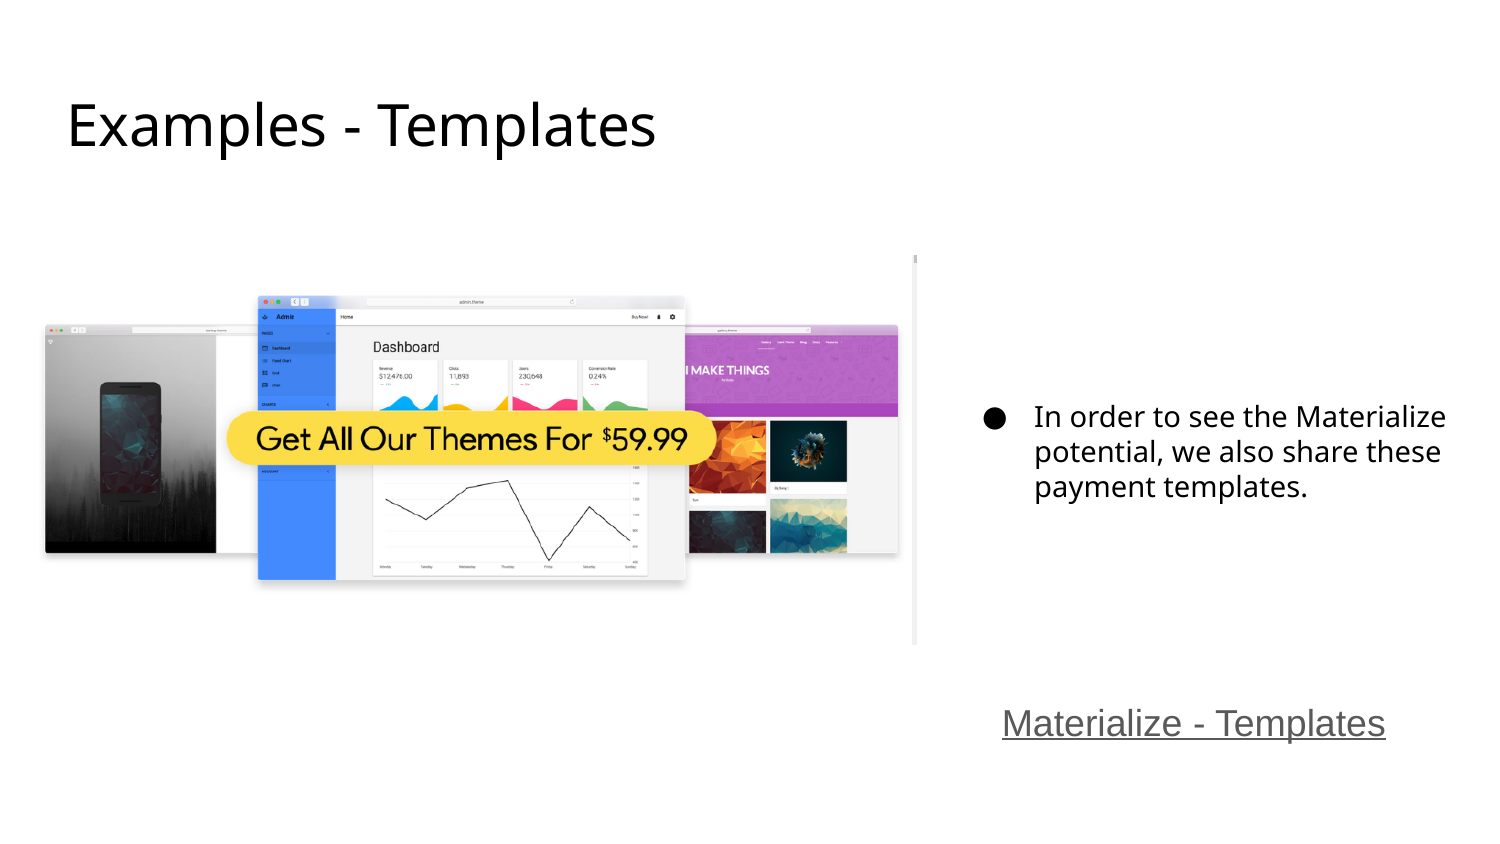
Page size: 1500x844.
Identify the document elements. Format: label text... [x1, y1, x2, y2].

list Materialize - Templates [986, 677, 1449, 818]
title Examples - Templates [51, 72, 1449, 167]
text_box In order to see the Materialize potential, we also share these payment templates. [944, 223, 1478, 677]
picture [35, 255, 917, 646]
